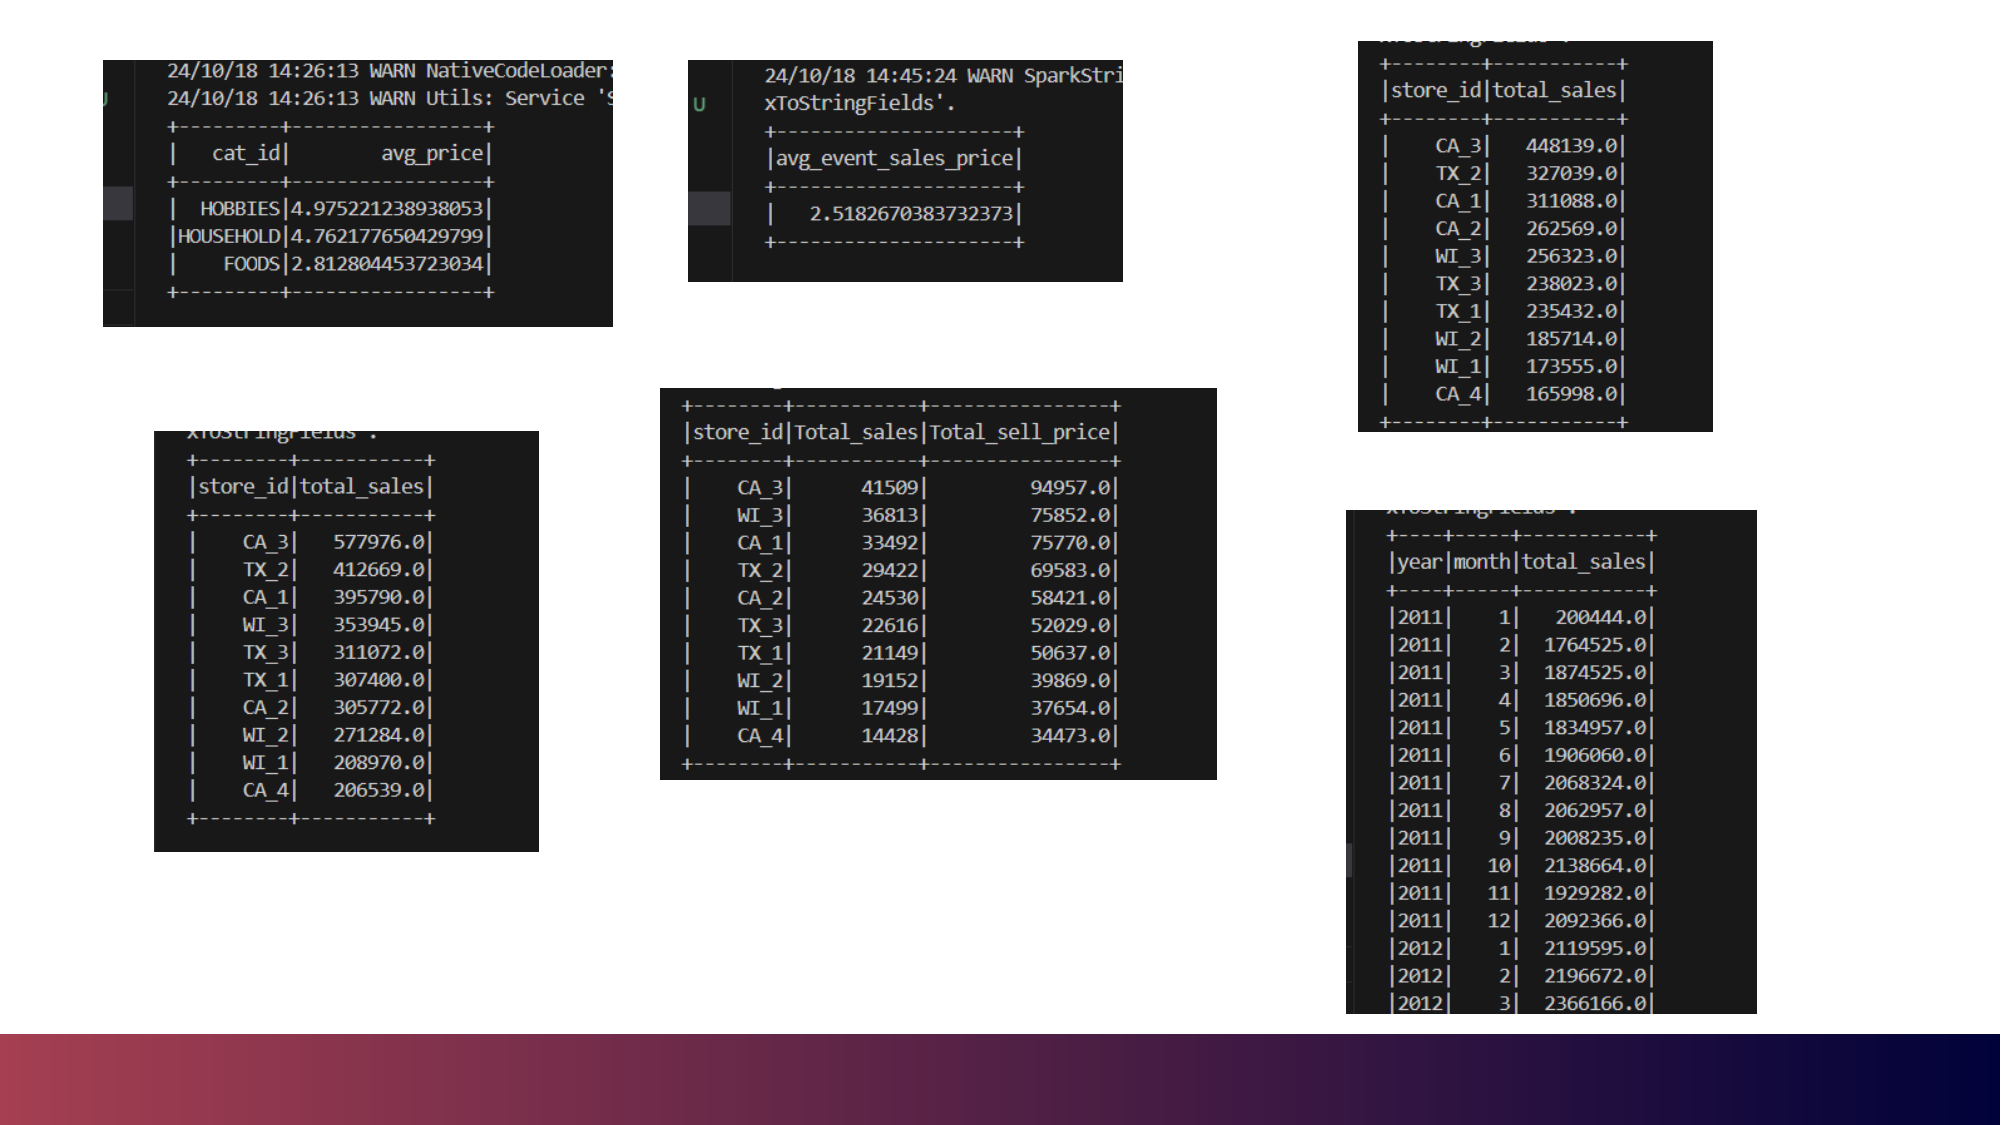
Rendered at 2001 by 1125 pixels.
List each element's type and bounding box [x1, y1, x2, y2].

picture [102, 59, 613, 328]
picture [659, 387, 1218, 781]
picture [1346, 509, 1758, 1014]
picture [154, 431, 540, 853]
picture [688, 59, 1123, 283]
picture [1358, 41, 1713, 433]
